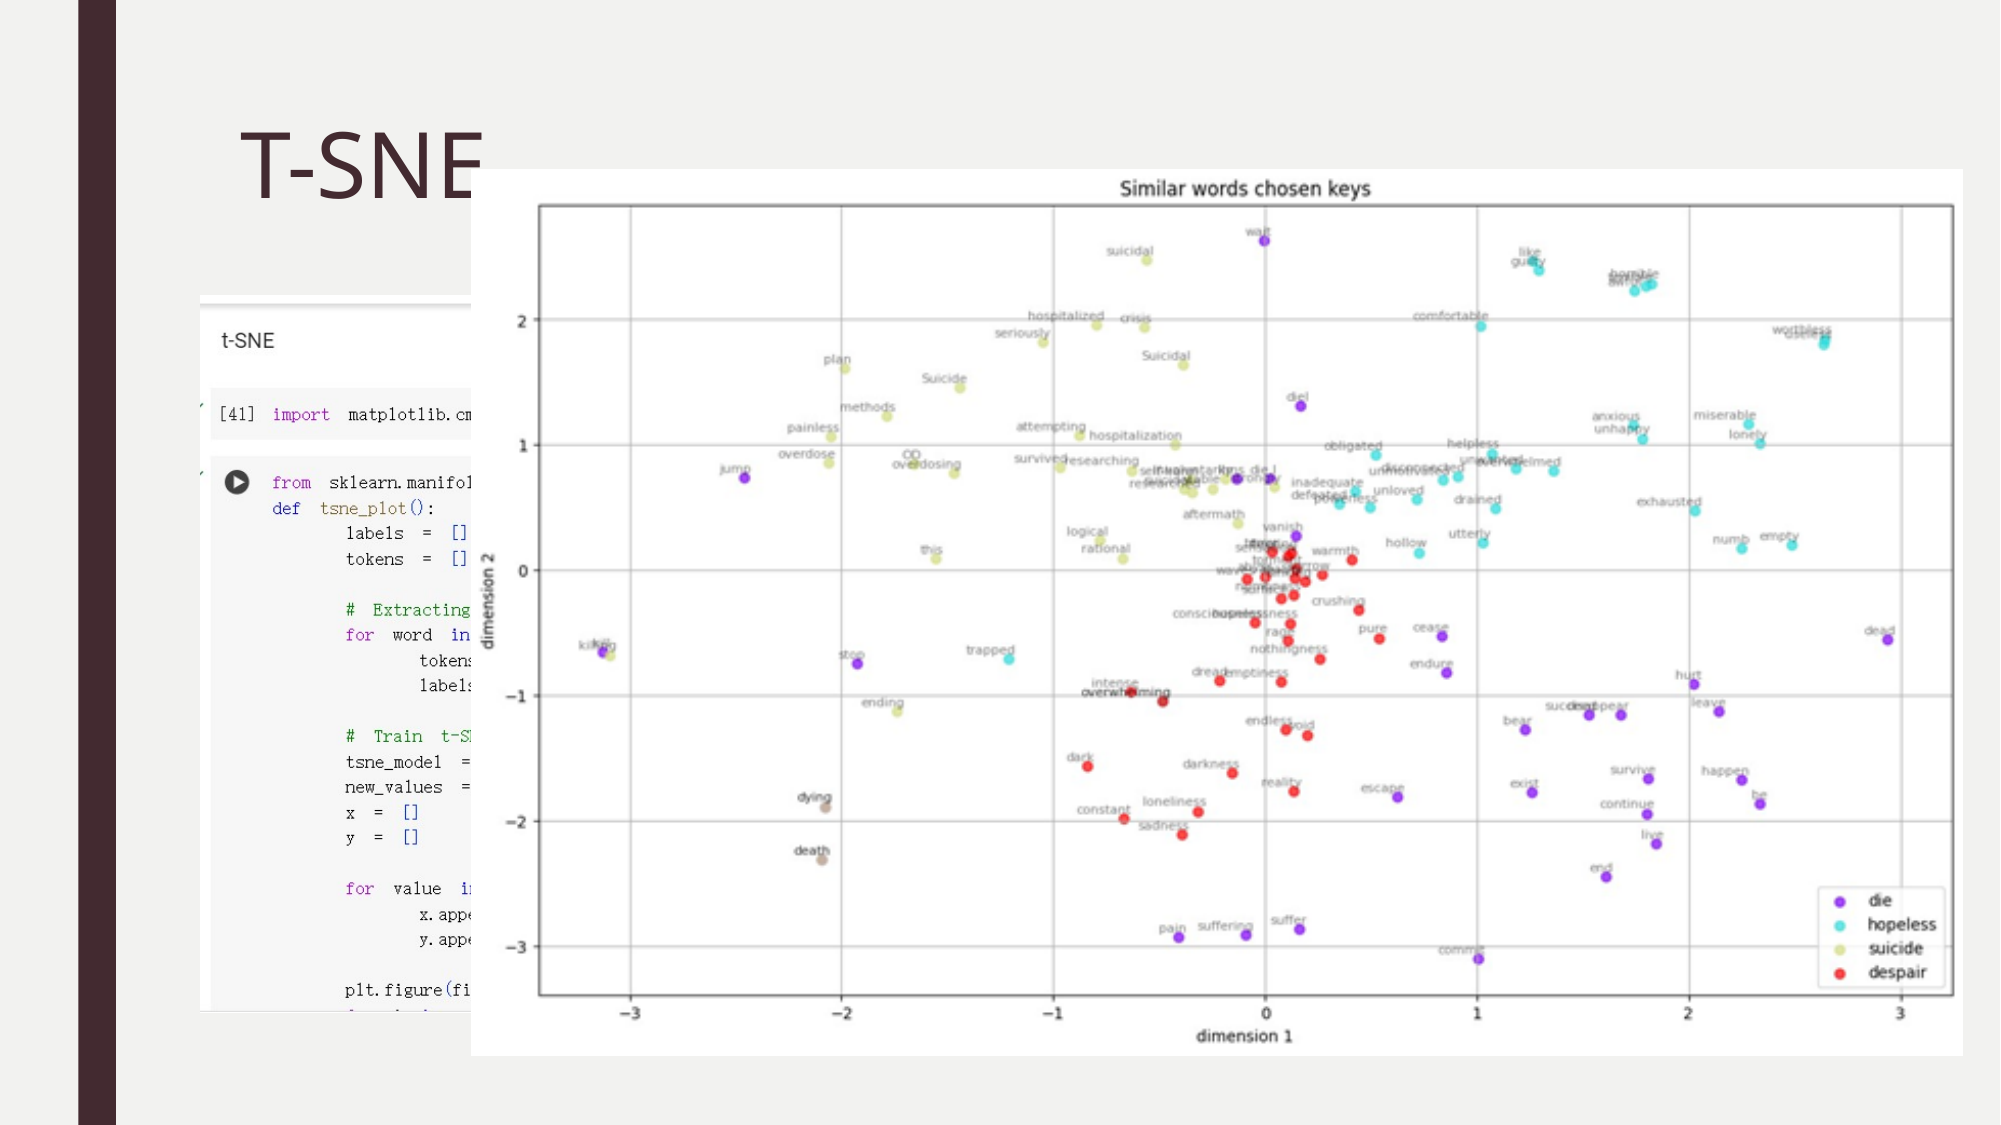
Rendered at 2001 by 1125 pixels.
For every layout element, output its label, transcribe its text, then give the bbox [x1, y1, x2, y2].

picture [199, 295, 471, 1013]
title T-SNE [225, 112, 1800, 295]
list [471, 169, 1963, 1056]
